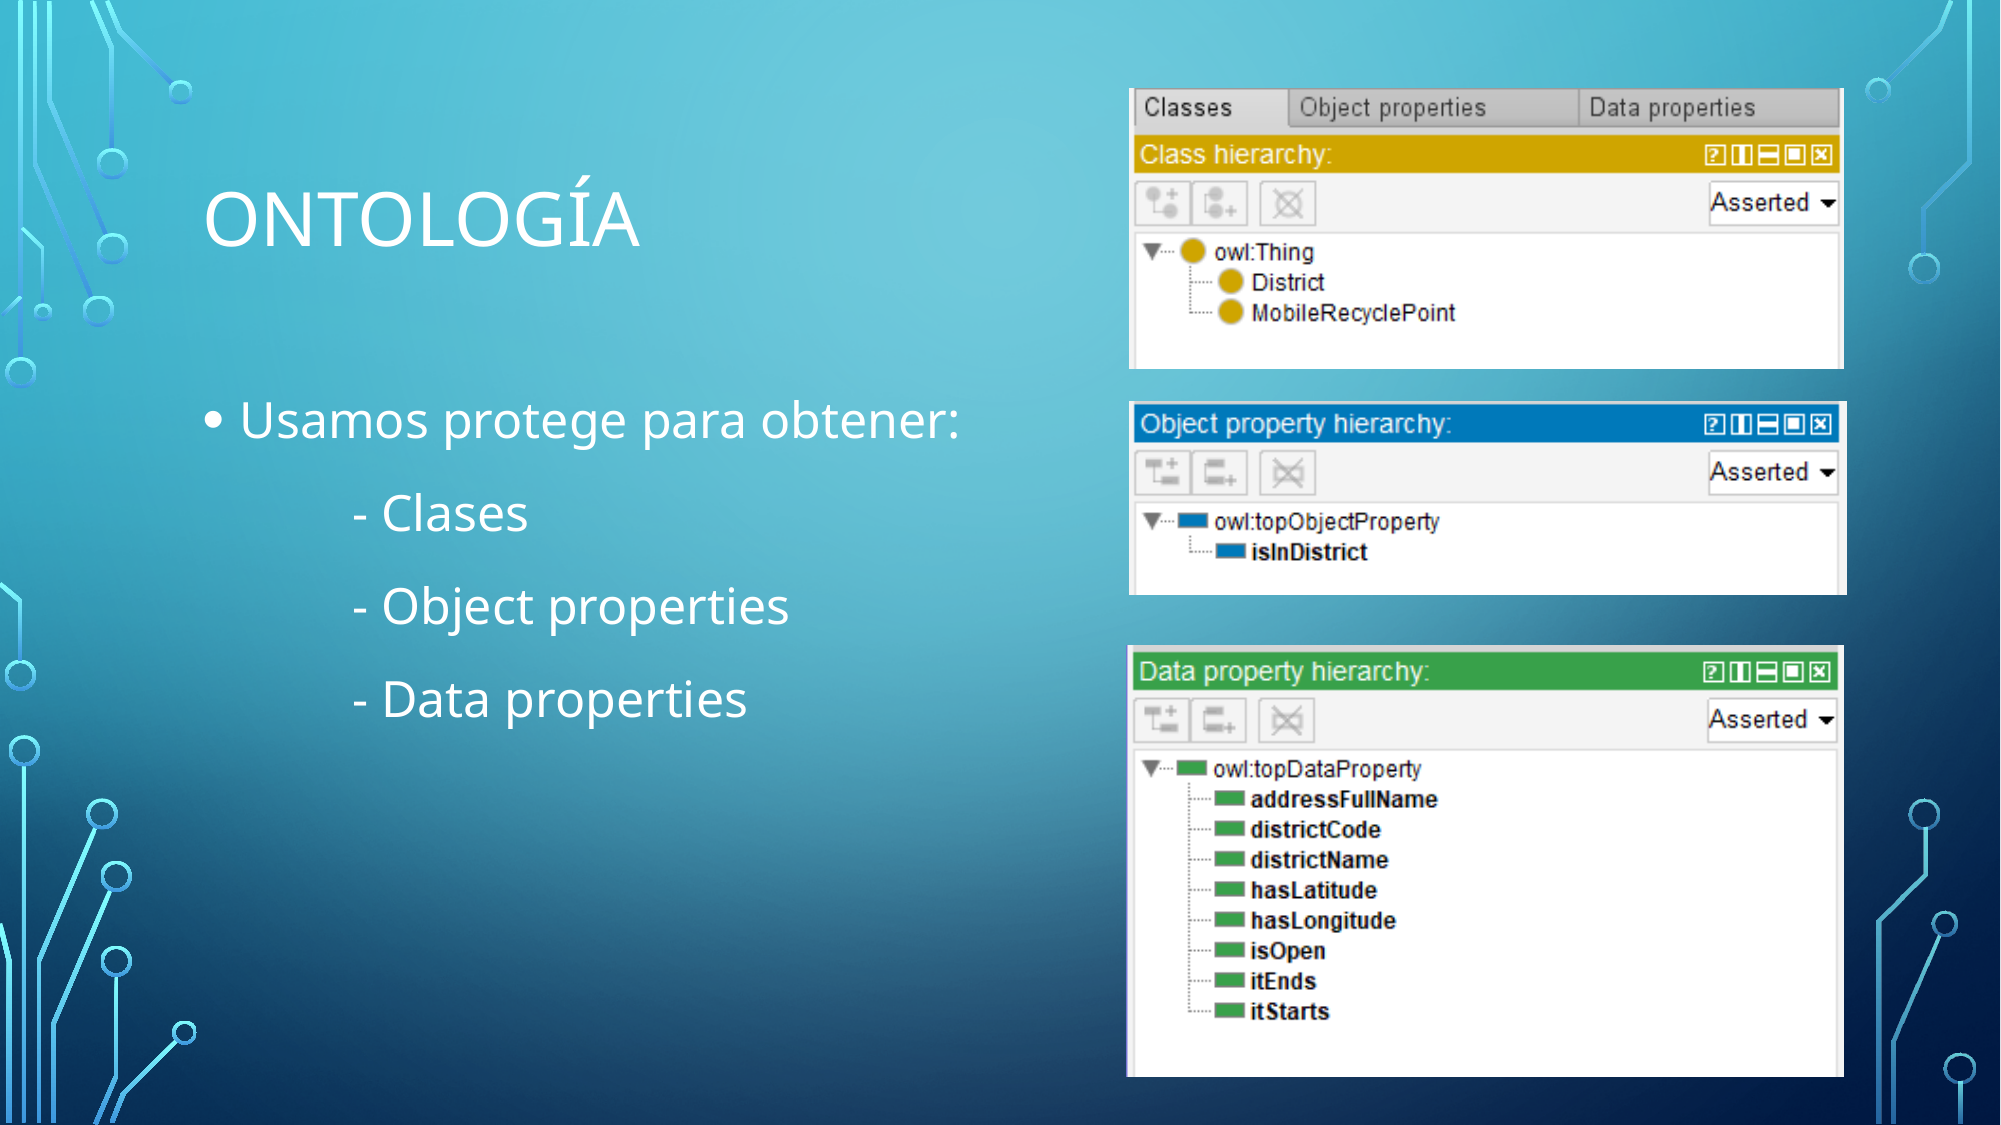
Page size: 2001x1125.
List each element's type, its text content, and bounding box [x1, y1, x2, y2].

picture [1128, 401, 1847, 595]
picture [1125, 644, 1844, 1077]
title Ontología [187, 101, 1128, 344]
picture [1128, 88, 1844, 370]
list Usamos protege para obtener: - Clases - Object properties - Data properties [187, 369, 1813, 950]
